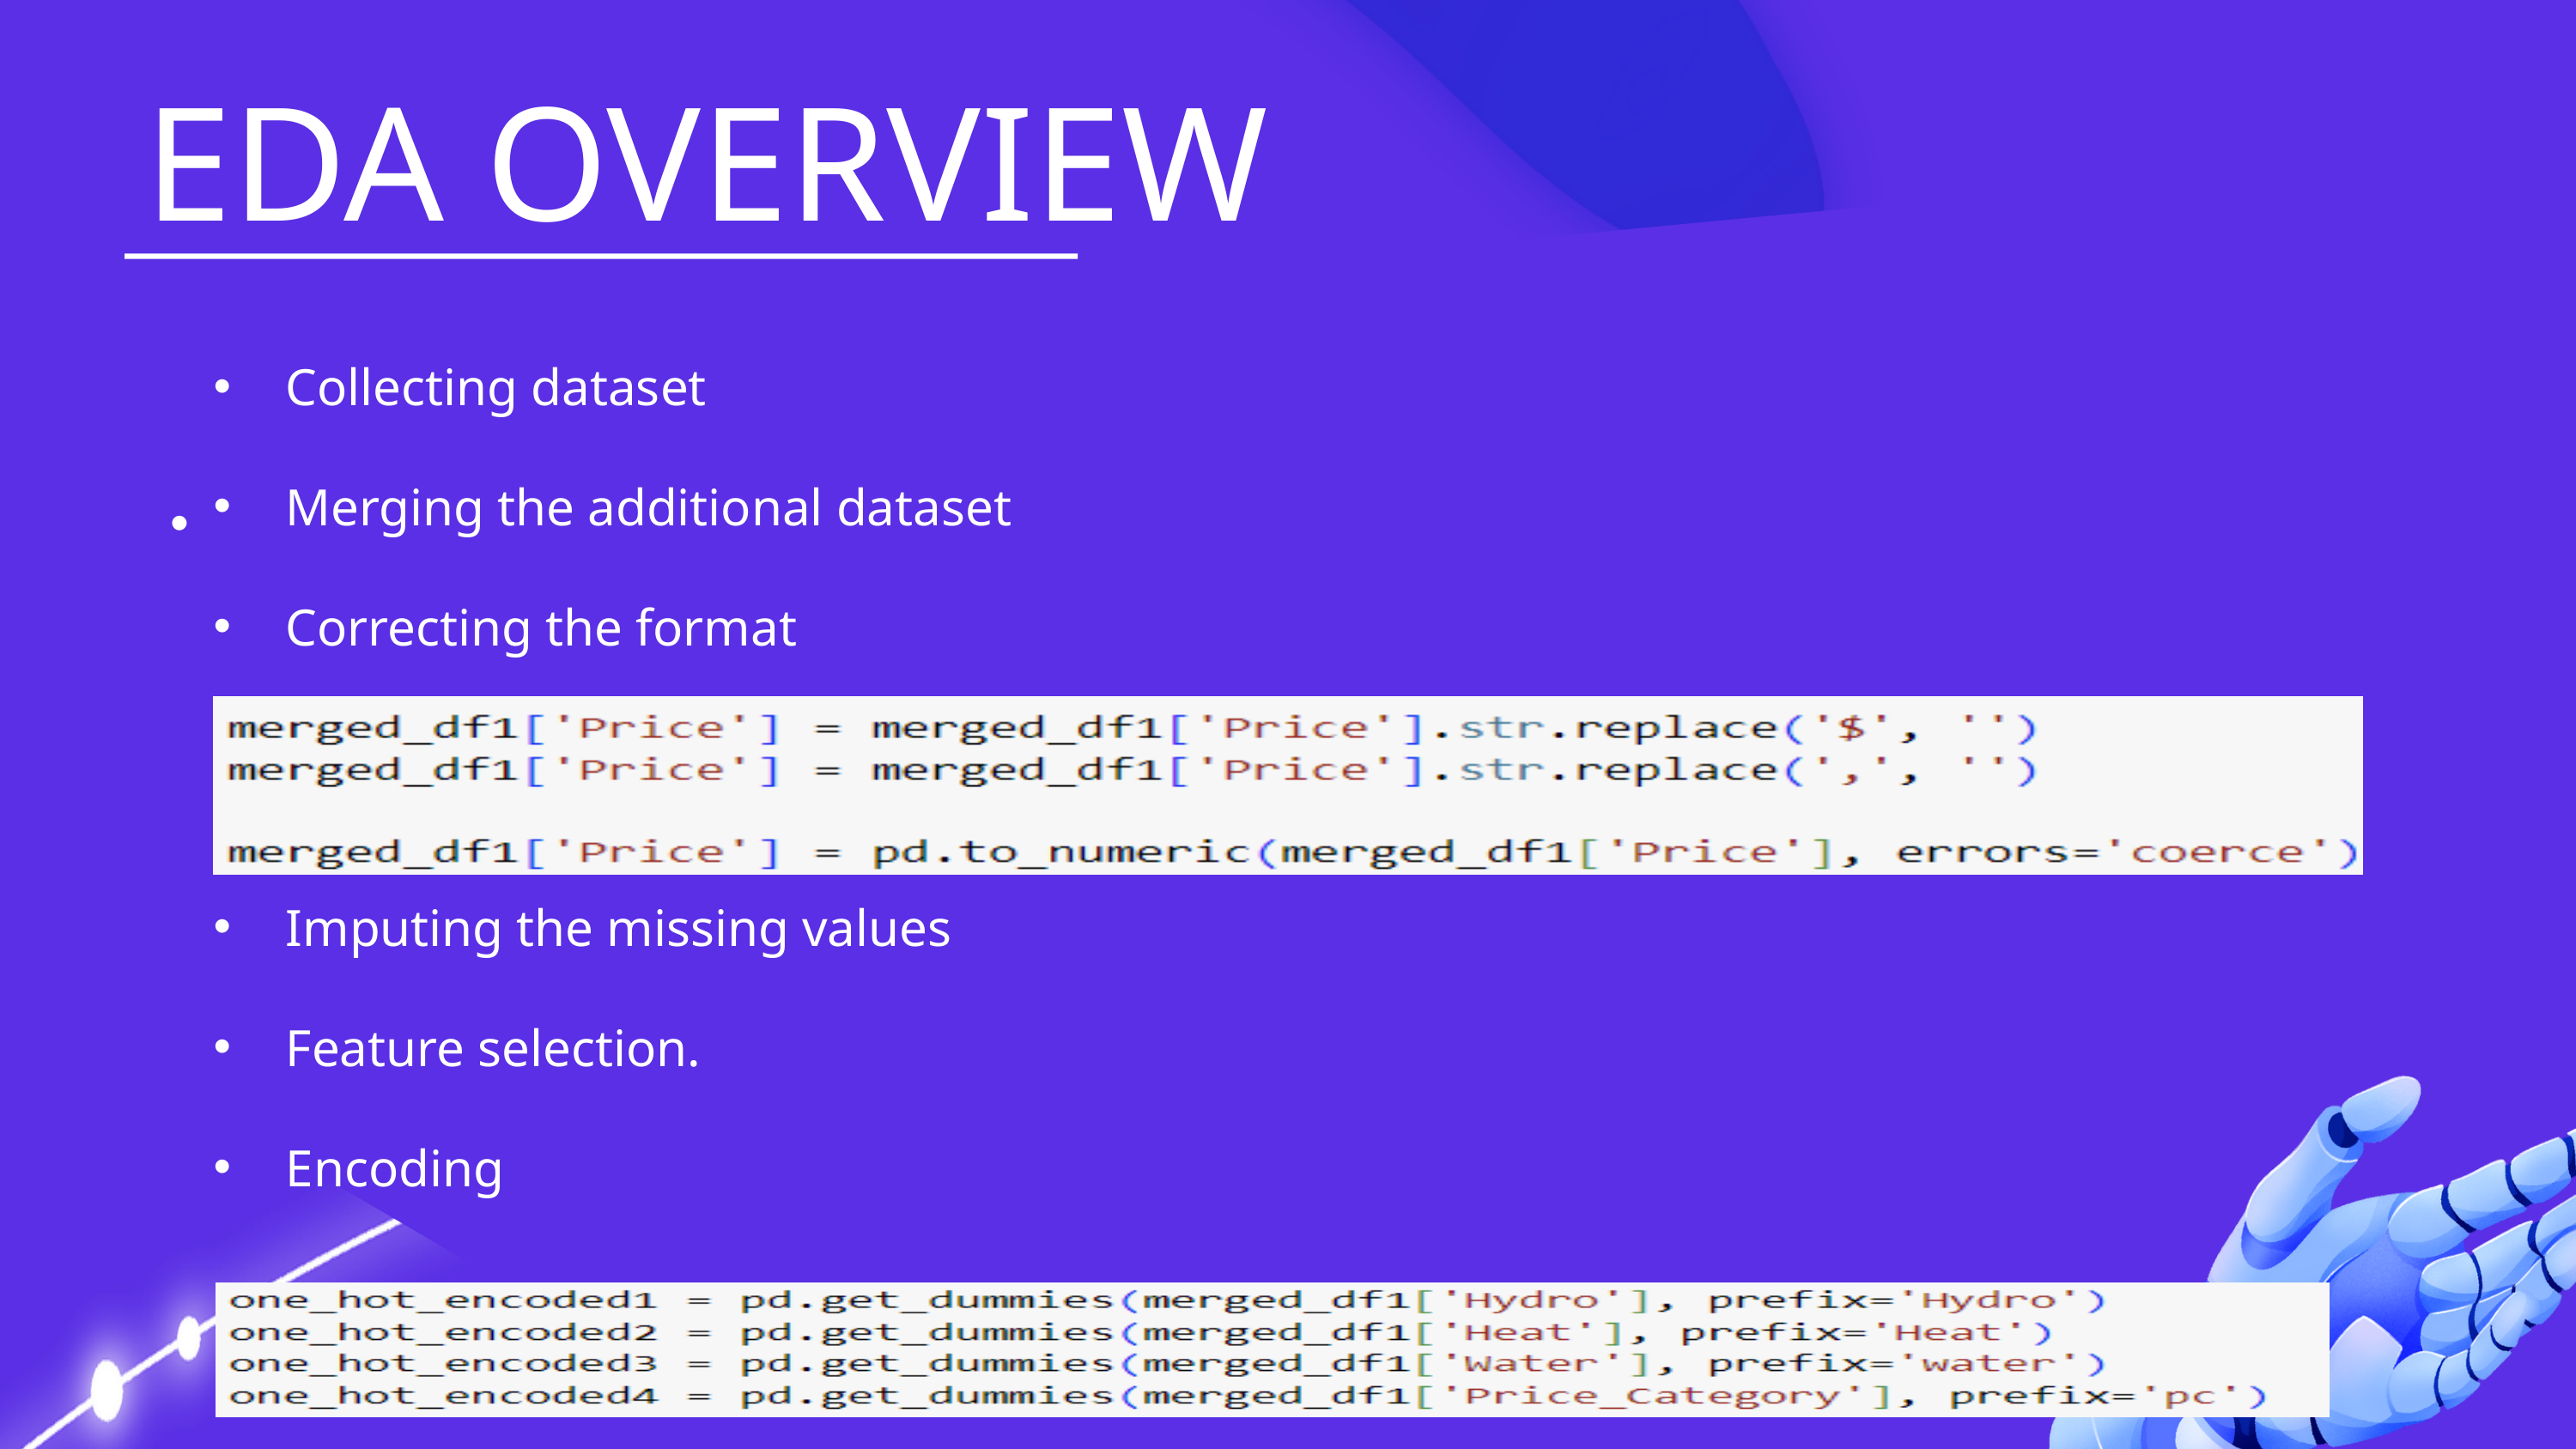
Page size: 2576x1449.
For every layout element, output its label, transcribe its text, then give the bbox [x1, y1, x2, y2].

text_box Collecting dataset Merging the additional dataset Correcting the format Imputing the missing values Feature selection. Encoding [213, 355, 1364, 696]
text_box [454, 0, 1891, 338]
picture [213, 696, 2363, 875]
text_box [0, 987, 787, 1449]
text_box [125, 468, 213, 555]
text_box [2049, 1076, 2576, 1449]
text_box EDA OVERVIEW [144, 130, 478, 253]
text_box Collecting dataset Merging the additional dataset Correcting the format Imputing the missing values Feature selection. Encoding [213, 882, 1364, 1257]
picture [216, 1282, 2330, 1417]
